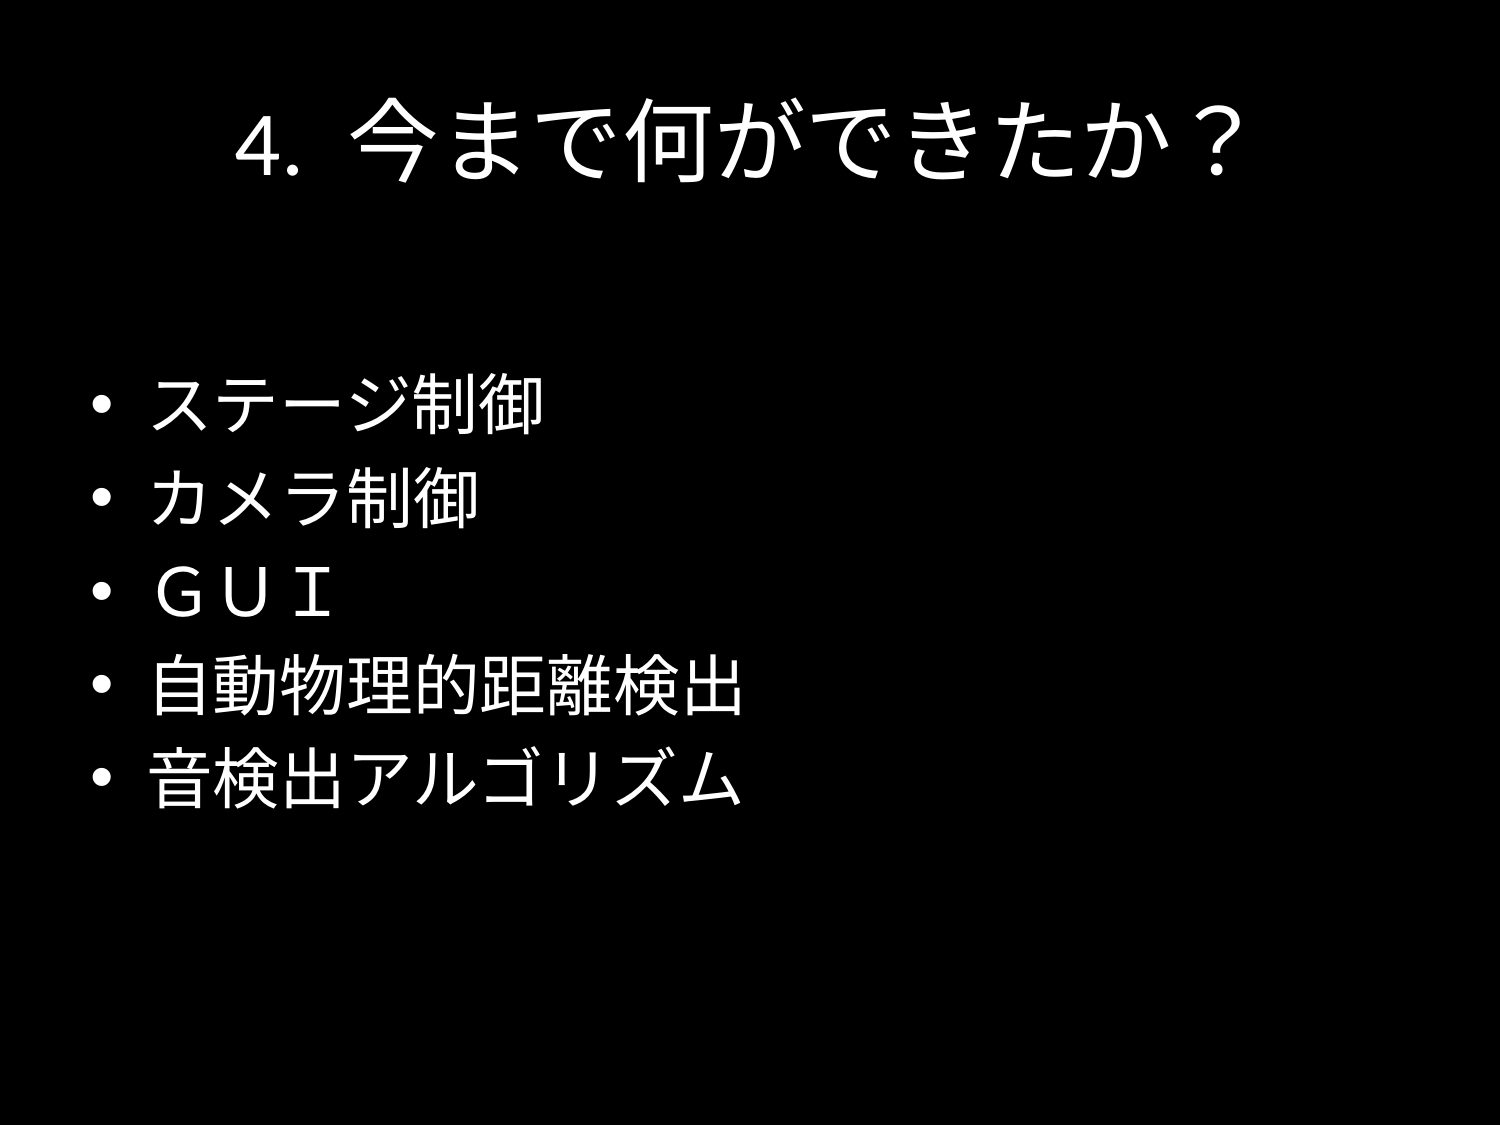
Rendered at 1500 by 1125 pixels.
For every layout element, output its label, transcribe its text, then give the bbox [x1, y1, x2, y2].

list ステージ制御 カメラ制御 ＧＵＩ 自動物理的距離検出 音検出アルゴリズム [75, 262, 1425, 1005]
title 4. 今まで何ができたか？ [75, 45, 1425, 233]
